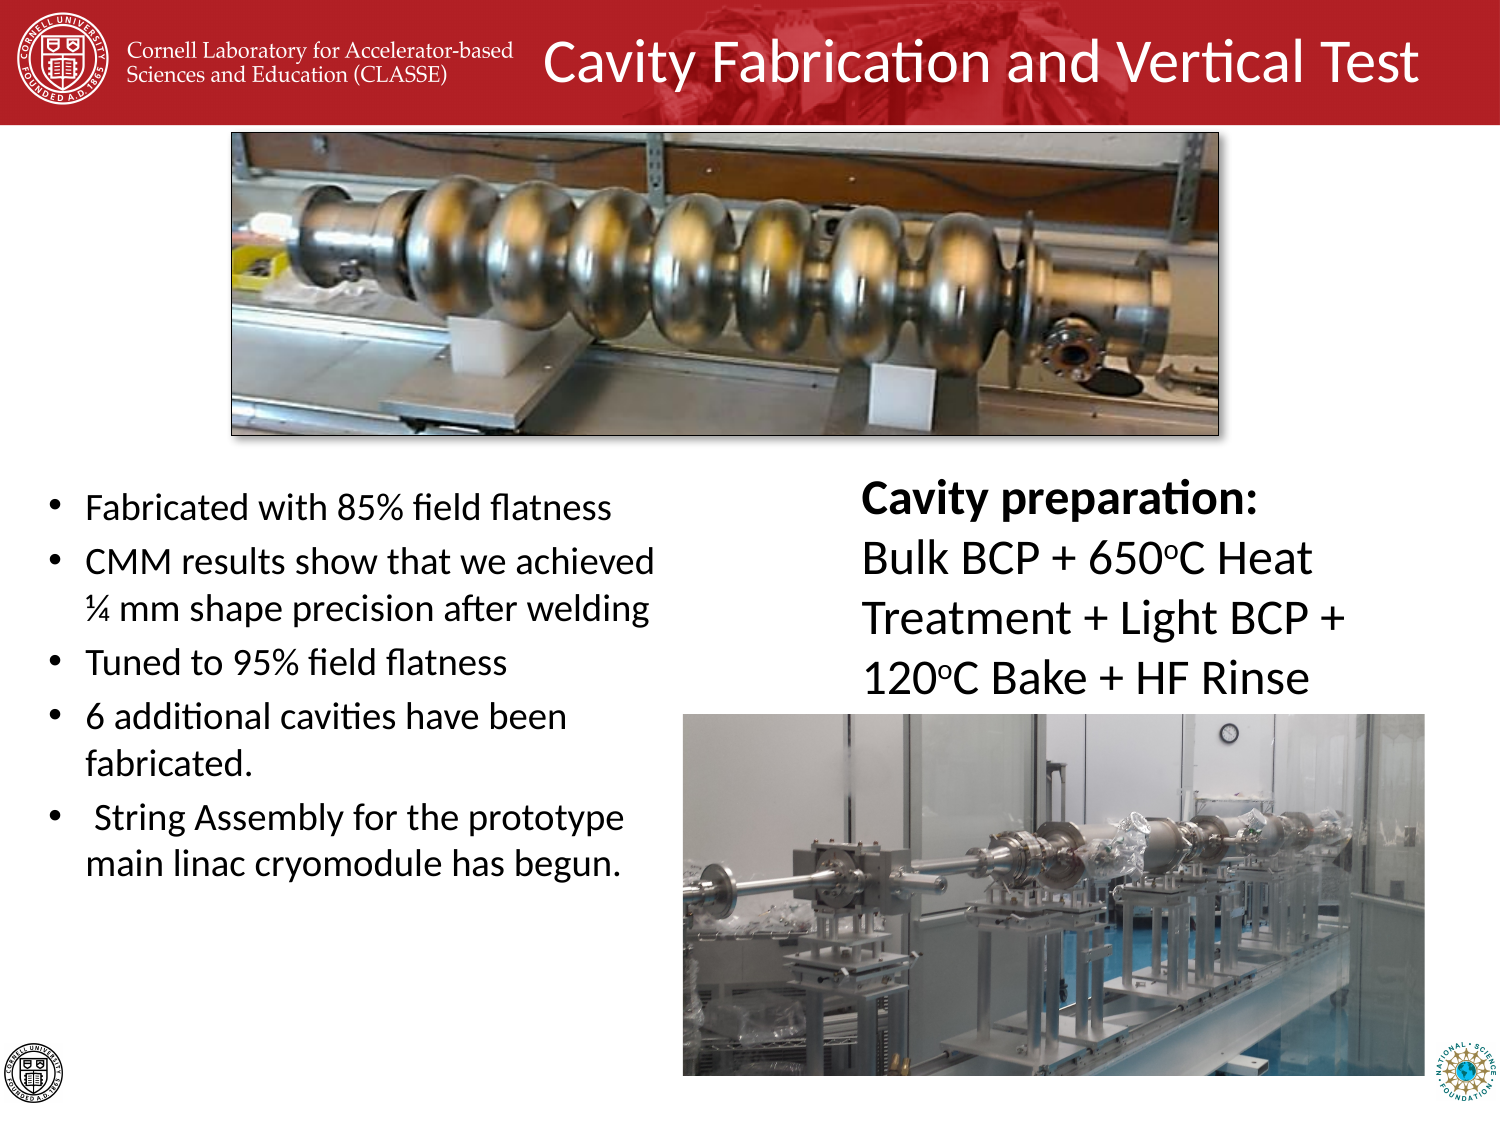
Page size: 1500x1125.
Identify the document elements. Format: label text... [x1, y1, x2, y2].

list Fabricated with 85% field flatness CMM results show that we achieved ¼ mm shape precision after welding Tuned to 95% field flatness 6 additional cavities have been fabricated. String Assembly for the prototype main linac cryomodule has begun. [33, 473, 704, 955]
picture [1436, 1042, 1496, 1101]
text_box Cavity preparation: Bulk BCP + 650oC Heat Treatment + Light BCP + 120oC Bake + HF Rinse [846, 456, 1379, 712]
picture [0, 0, 1500, 436]
picture [4, 1043, 63, 1103]
picture [682, 714, 1425, 1077]
title Cavity Fabrication and Vertical Test [307, 12, 1500, 200]
